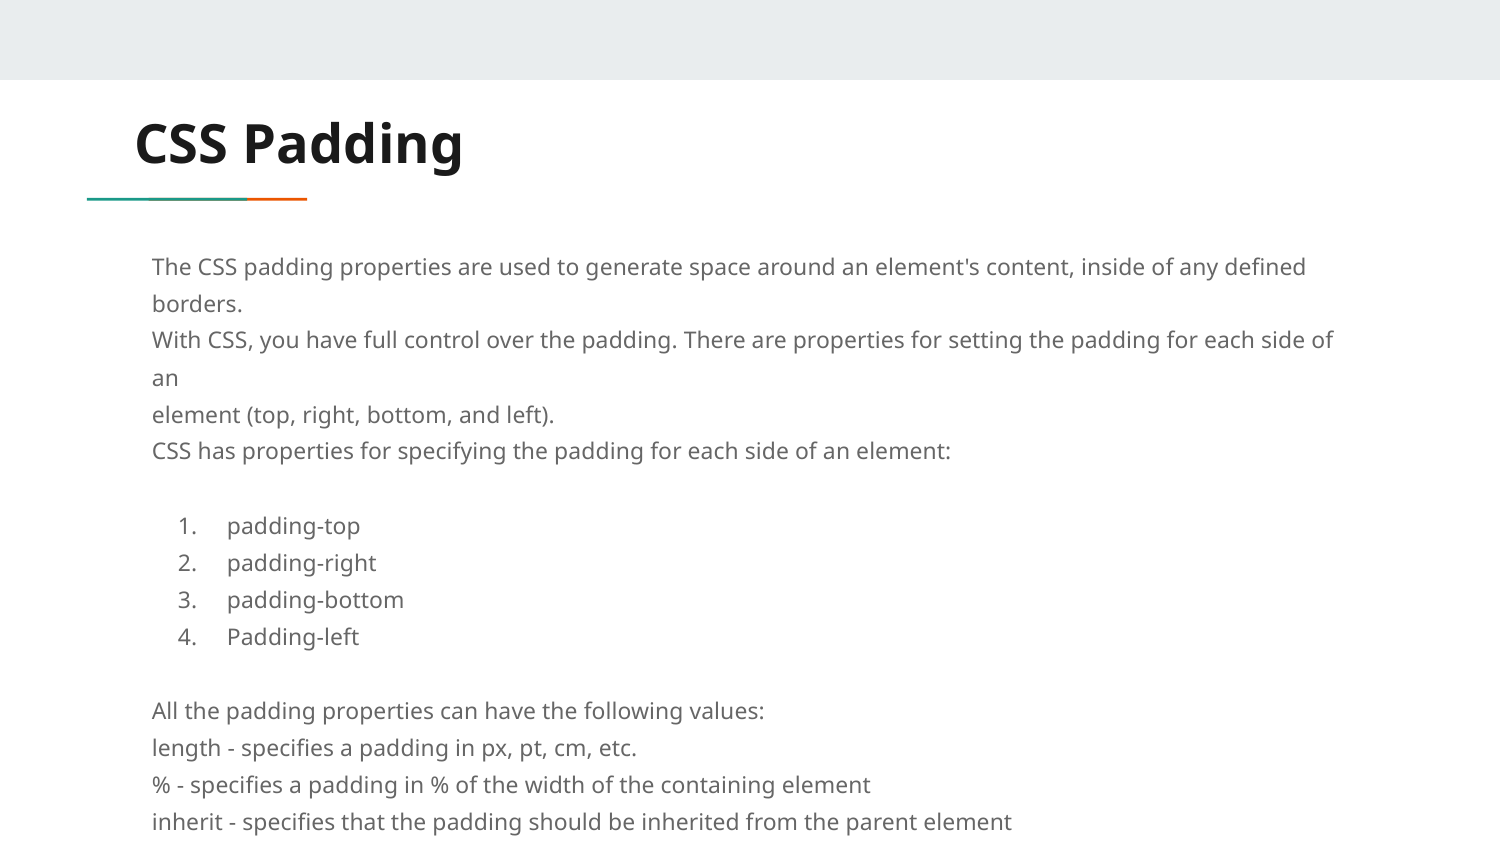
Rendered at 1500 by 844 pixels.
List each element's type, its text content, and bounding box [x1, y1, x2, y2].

text_box The CSS padding properties are used to generate space around an element's content, inside of any defined borders. With CSS, you have full control over the padding. There are properties for setting the padding for each side of an element (top, right, bottom, and left). CSS has properties for specifying the padding for each side of an element: padding-top padding-right padding-bottom Padding-left All the padding properties can have the following values: length - specifies a padding in px, pt, cm, etc. % - specifies a padding in % of the width of the containing element inherit - specifies that the padding should be inherited from the parent element Note: Negative values are not allowed. [136, 227, 1381, 844]
title CSS Padding [119, 94, 1381, 183]
